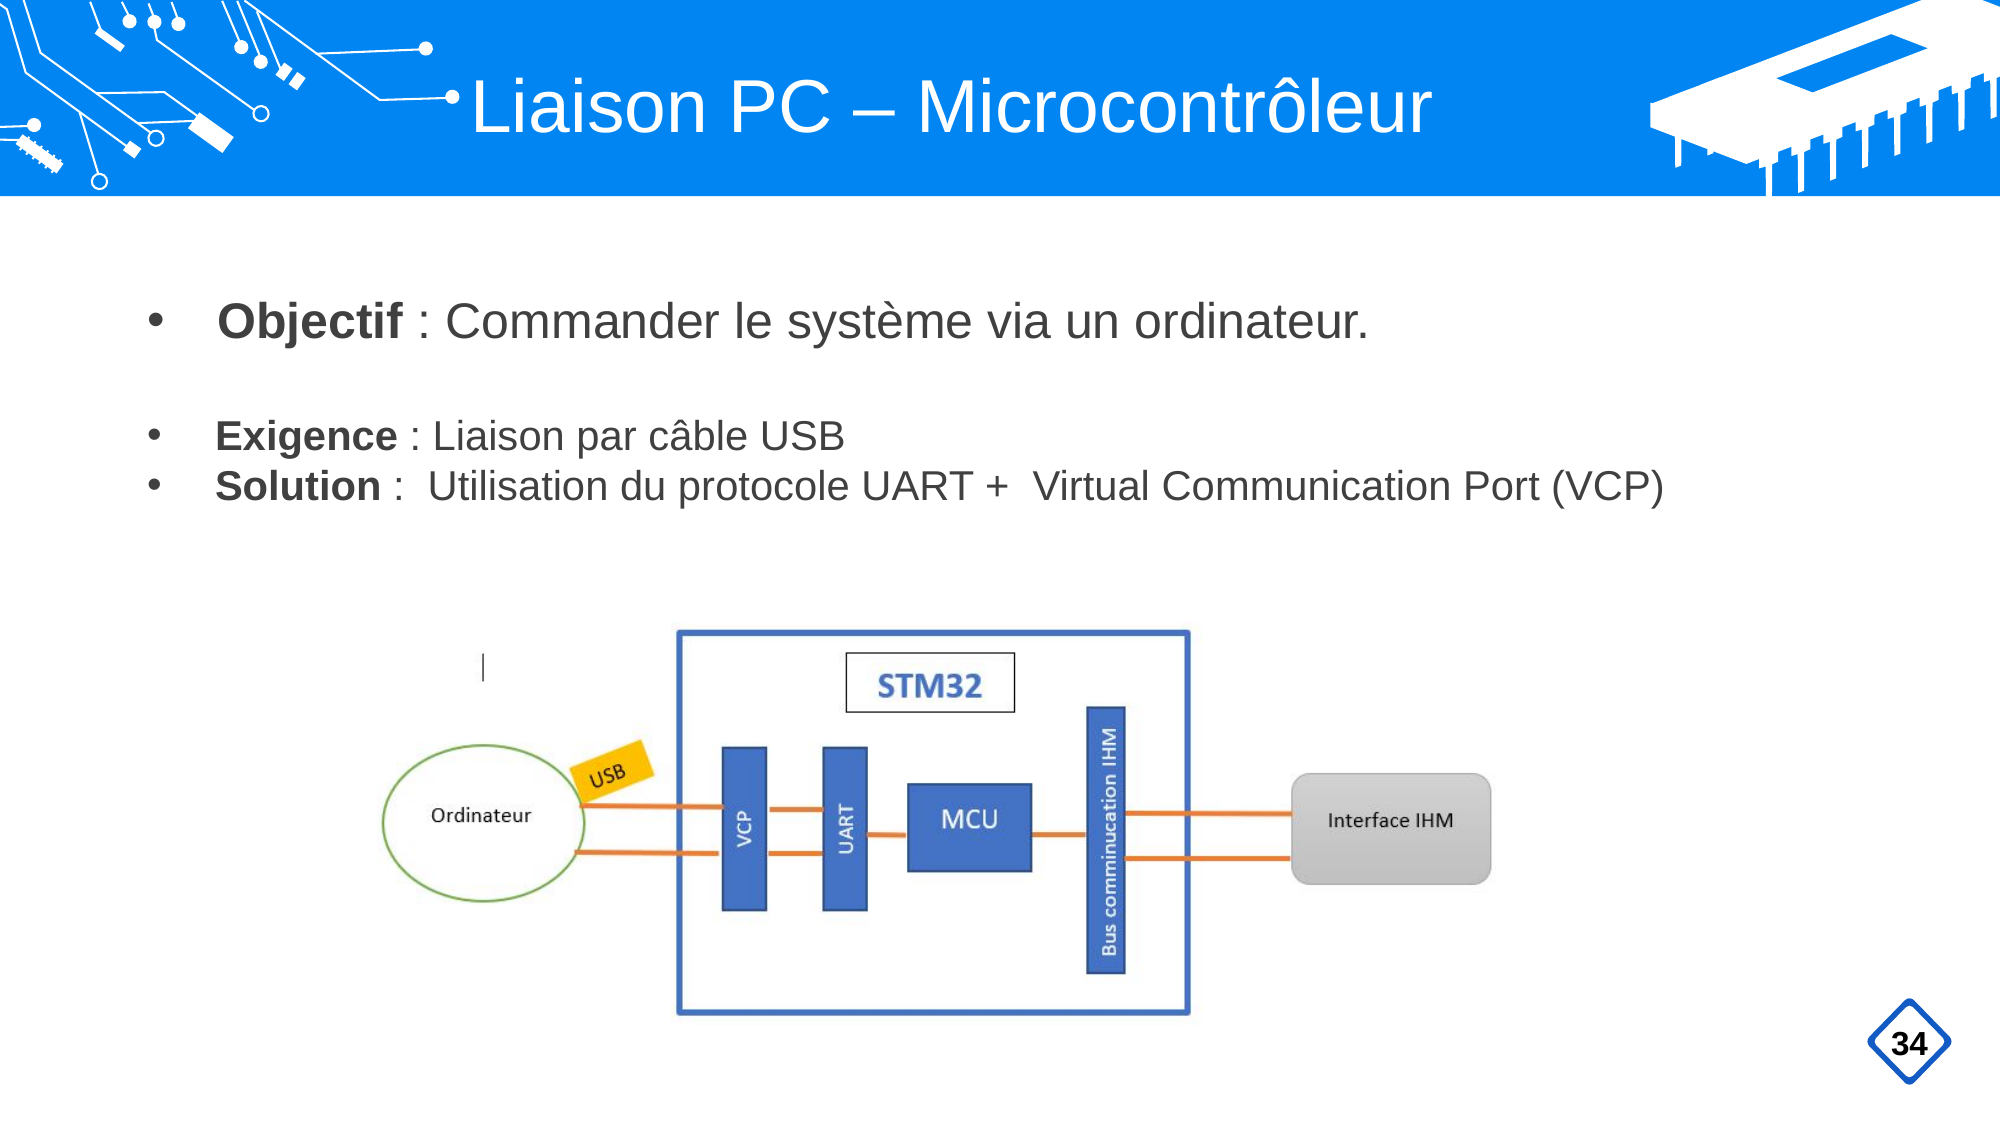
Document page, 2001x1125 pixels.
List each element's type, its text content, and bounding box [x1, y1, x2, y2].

text_box Objectif : Commander le système via un ordinateur. Exigence : Liaison par câble USB Solution : Utilisation du protocole UART + Virtual Communication Port (VCP) [132, 281, 1868, 517]
picture [376, 562, 1505, 1052]
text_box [1867, 998, 1952, 1085]
list Liaison PC – Microcontrôleur [13, 49, 1912, 168]
